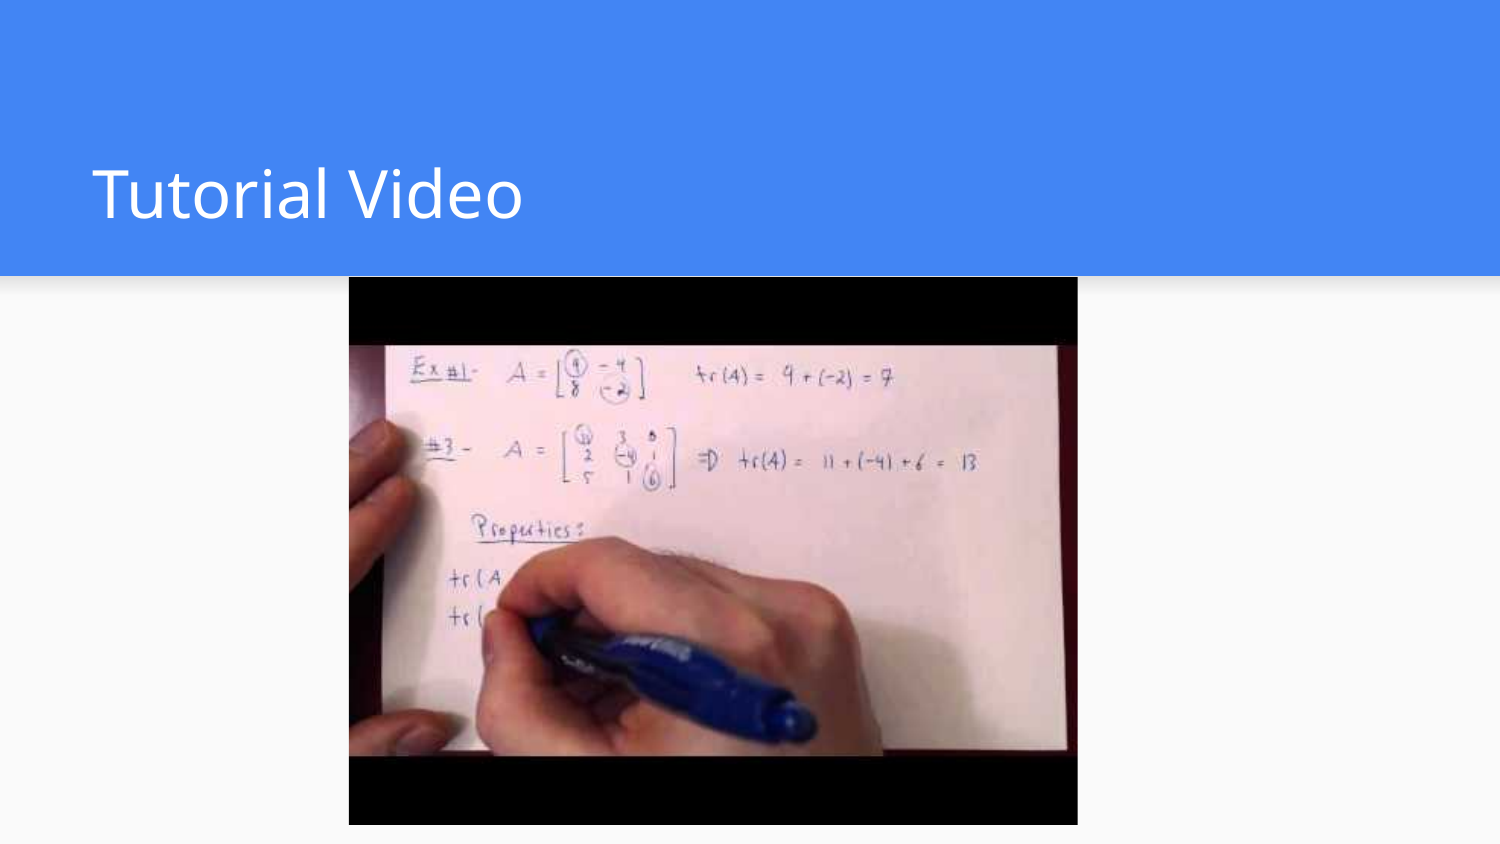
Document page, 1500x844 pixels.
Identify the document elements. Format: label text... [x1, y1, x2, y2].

title Tutorial Video [77, 121, 1427, 248]
text_box [348, 277, 1078, 825]
